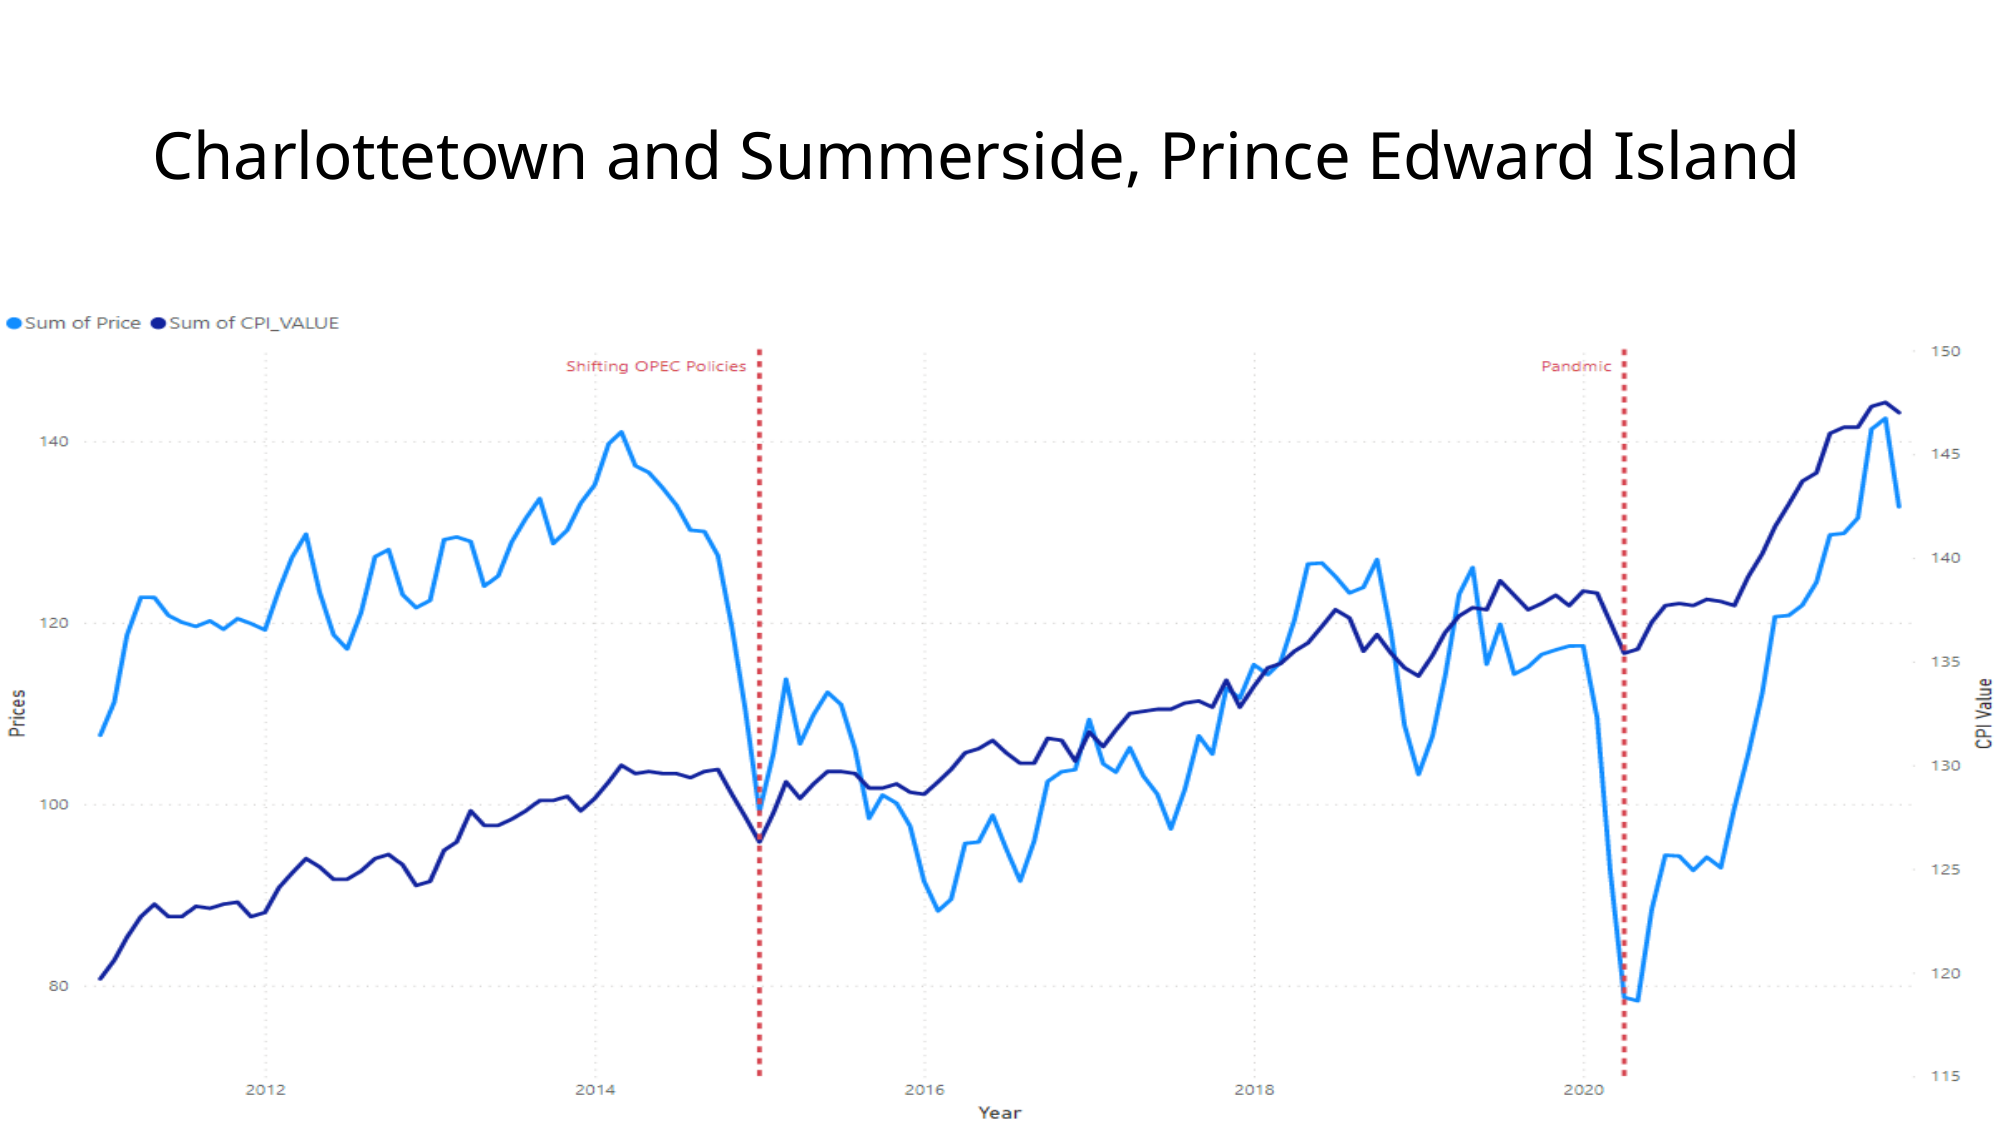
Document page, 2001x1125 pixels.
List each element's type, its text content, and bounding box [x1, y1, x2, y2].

title Charlottetown and Summerside, Prince Edward Island [137, 47, 1863, 201]
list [0, 305, 2000, 1125]
